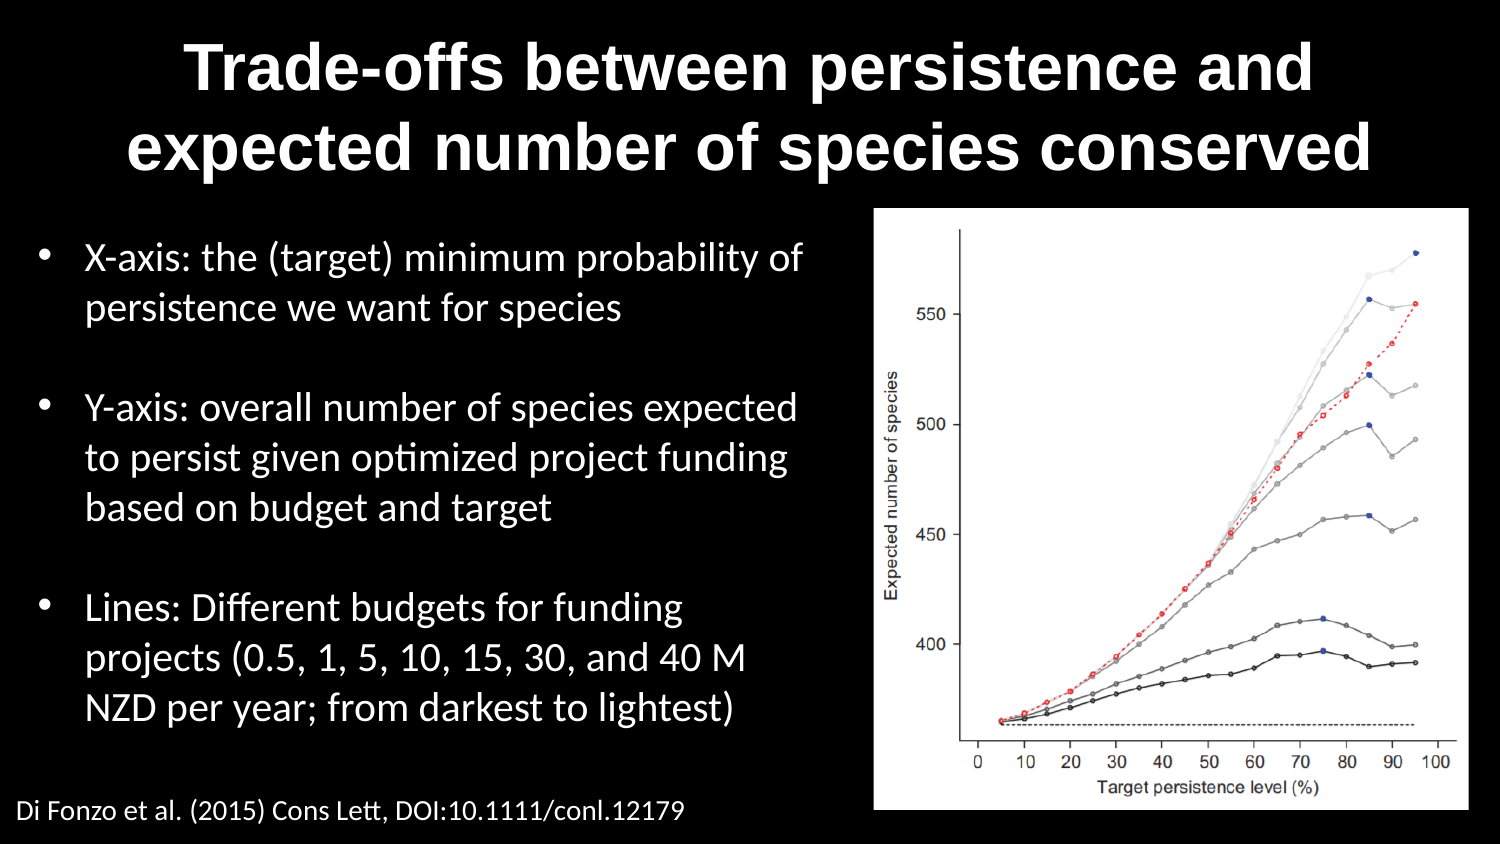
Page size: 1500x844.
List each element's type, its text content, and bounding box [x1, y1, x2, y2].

text_box X-axis: the (target) minimum probability of persistence we want for species Y-axis: overall number of species expected to persist given optimized project funding based on budget and target Lines: Different budgets for funding projects (0.5, 1, 5, 10, 15, 30, and 40 M NZD per year; from darkest to lightest) [22, 221, 830, 737]
text_box Di Fonzo et al. (2015) Cons Lett, DOI:10.1111/conl.12179 [1, 783, 852, 834]
title Trade-offs between persistence and expected number of species conserved [75, 33, 1425, 175]
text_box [873, 208, 1469, 810]
